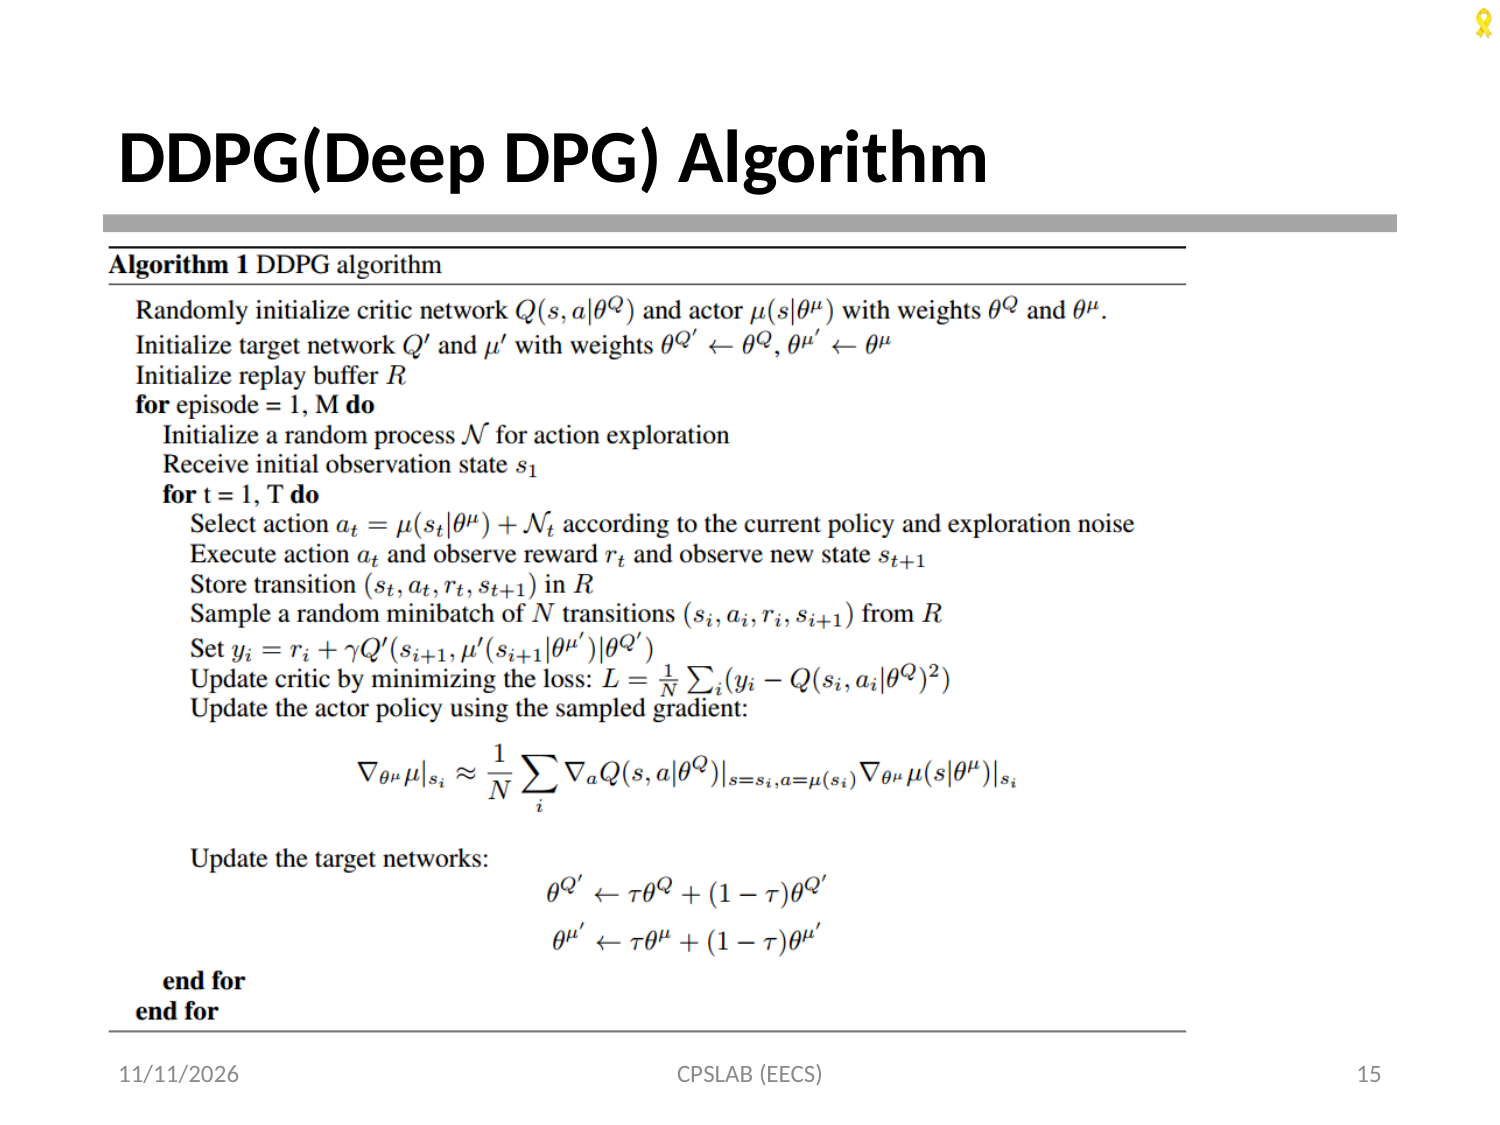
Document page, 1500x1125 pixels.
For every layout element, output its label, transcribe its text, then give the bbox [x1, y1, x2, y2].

slide_number 2016. 4. 15. [103, 1043, 441, 1103]
footer CPSLAB (EECS) [496, 1043, 1004, 1103]
picture [103, 237, 1192, 1043]
slide_number 15 [1059, 1042, 1397, 1103]
picture [1474, 6, 1493, 39]
title DDPG(Deep DPG) Algorithm [103, 84, 1397, 233]
